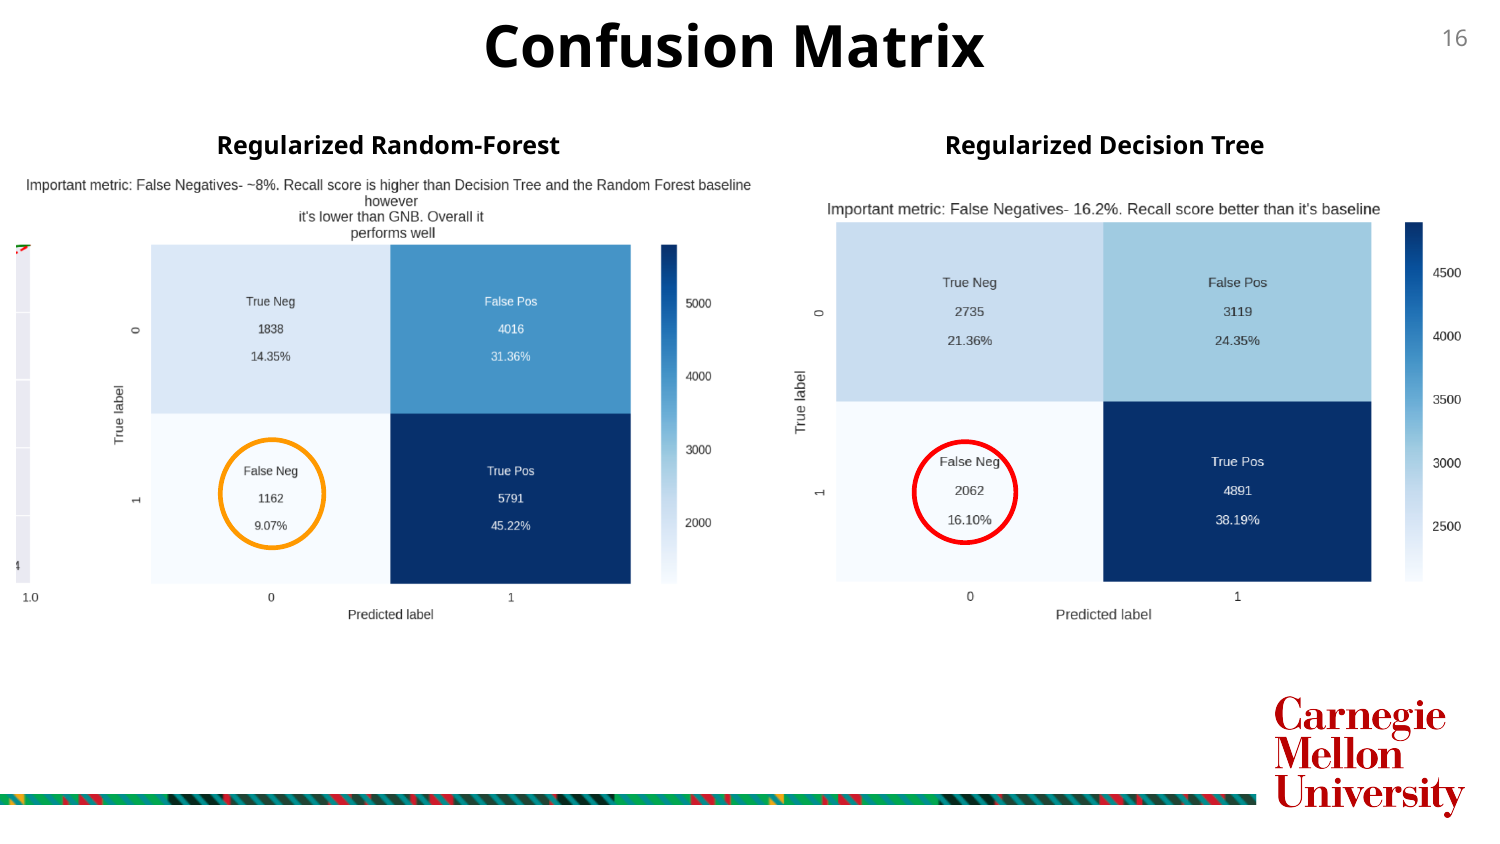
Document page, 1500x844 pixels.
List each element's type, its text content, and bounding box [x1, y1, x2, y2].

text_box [15, 174, 760, 630]
text_box Regularized Decision Tree [929, 114, 1284, 158]
picture [769, 160, 1468, 630]
text_box Regularized Random-Forest [201, 114, 588, 173]
picture [1275, 696, 1465, 818]
text_box Confusion Matrix [153, 0, 1316, 94]
picture [0, 794, 1257, 805]
